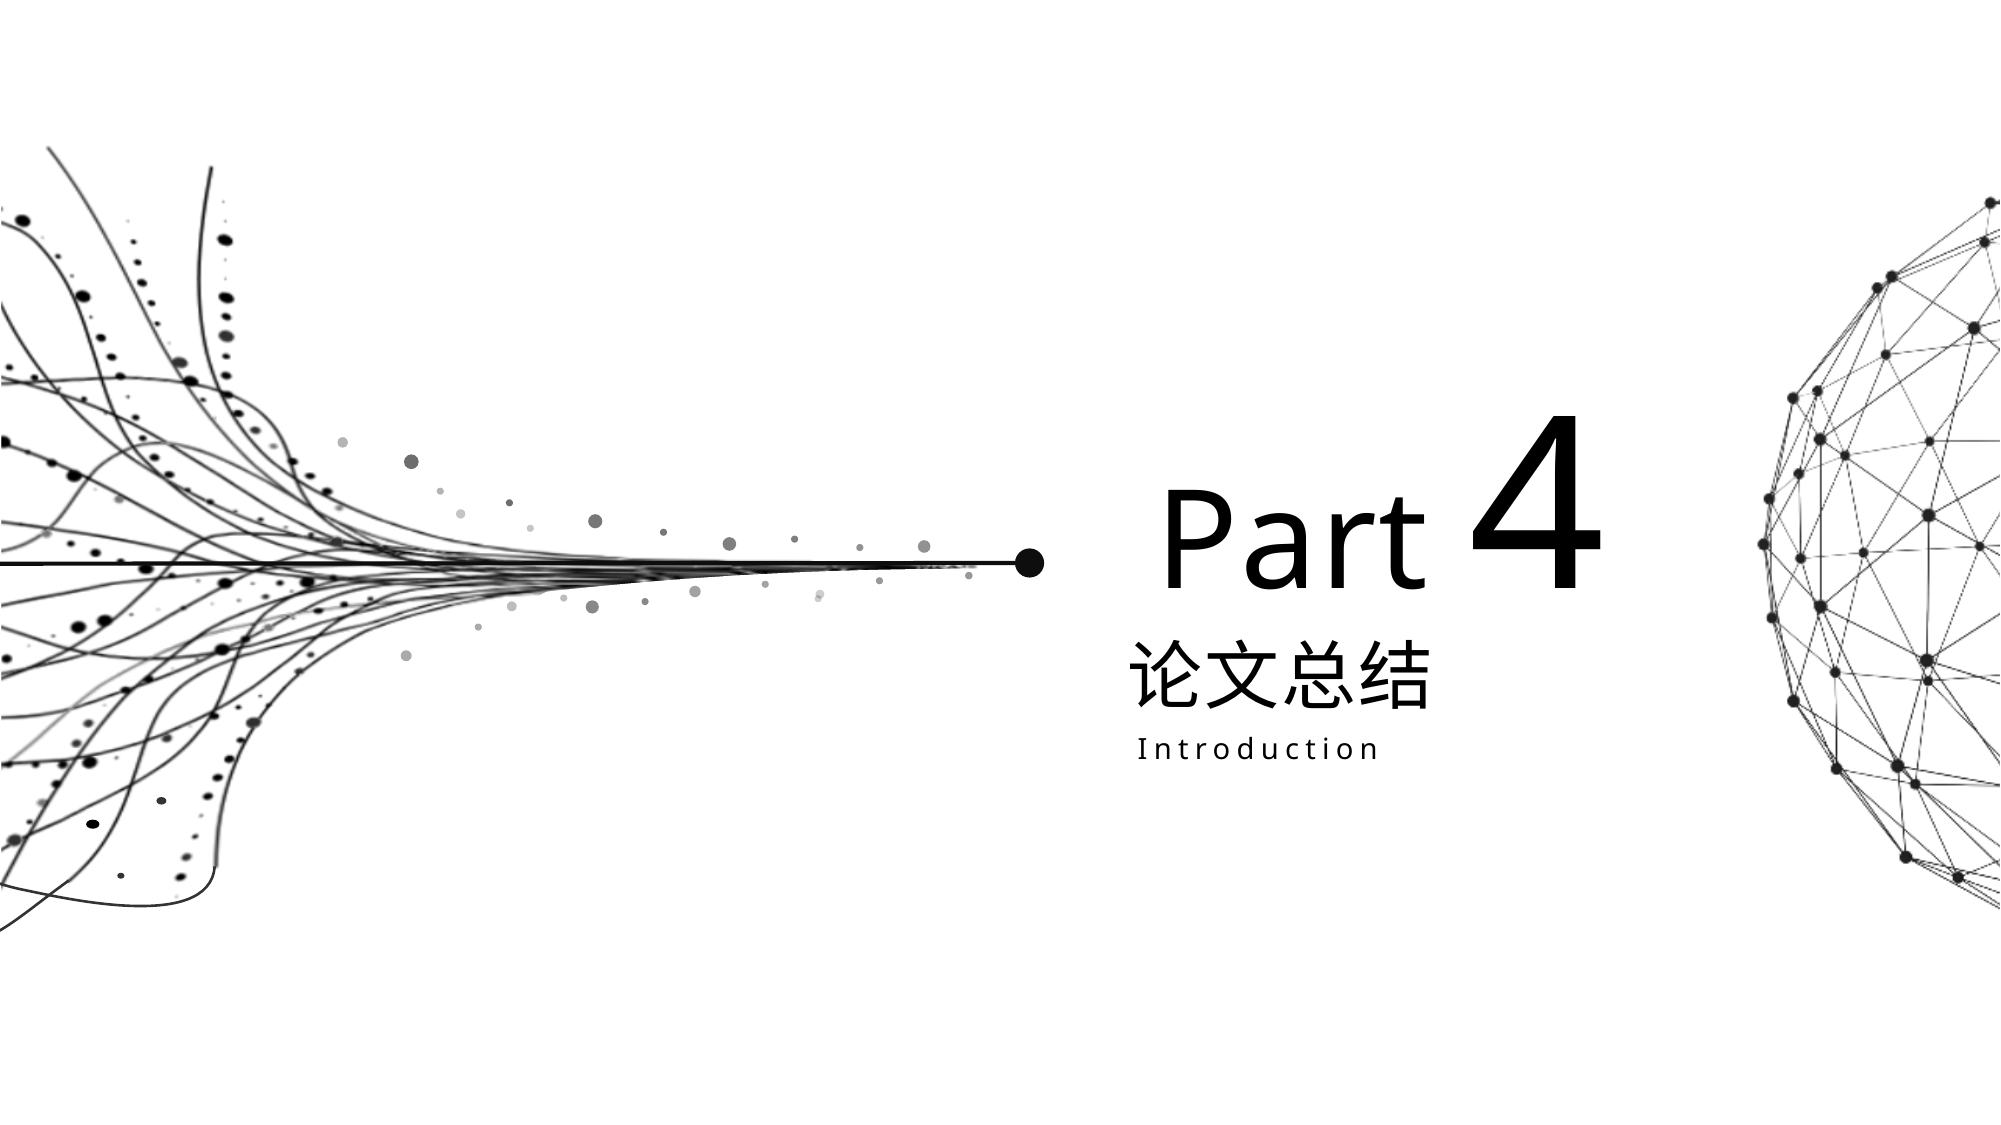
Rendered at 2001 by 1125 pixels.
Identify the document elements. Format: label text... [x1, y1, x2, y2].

picture [1583, 53, 2000, 1057]
text_box 论文总结 [1112, 644, 1583, 726]
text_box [436, 487, 884, 631]
text_box Part 4 [1092, 341, 1583, 644]
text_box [337, 437, 973, 662]
picture [0, 0, 1045, 1125]
text_box Introduction [1122, 723, 1583, 773]
